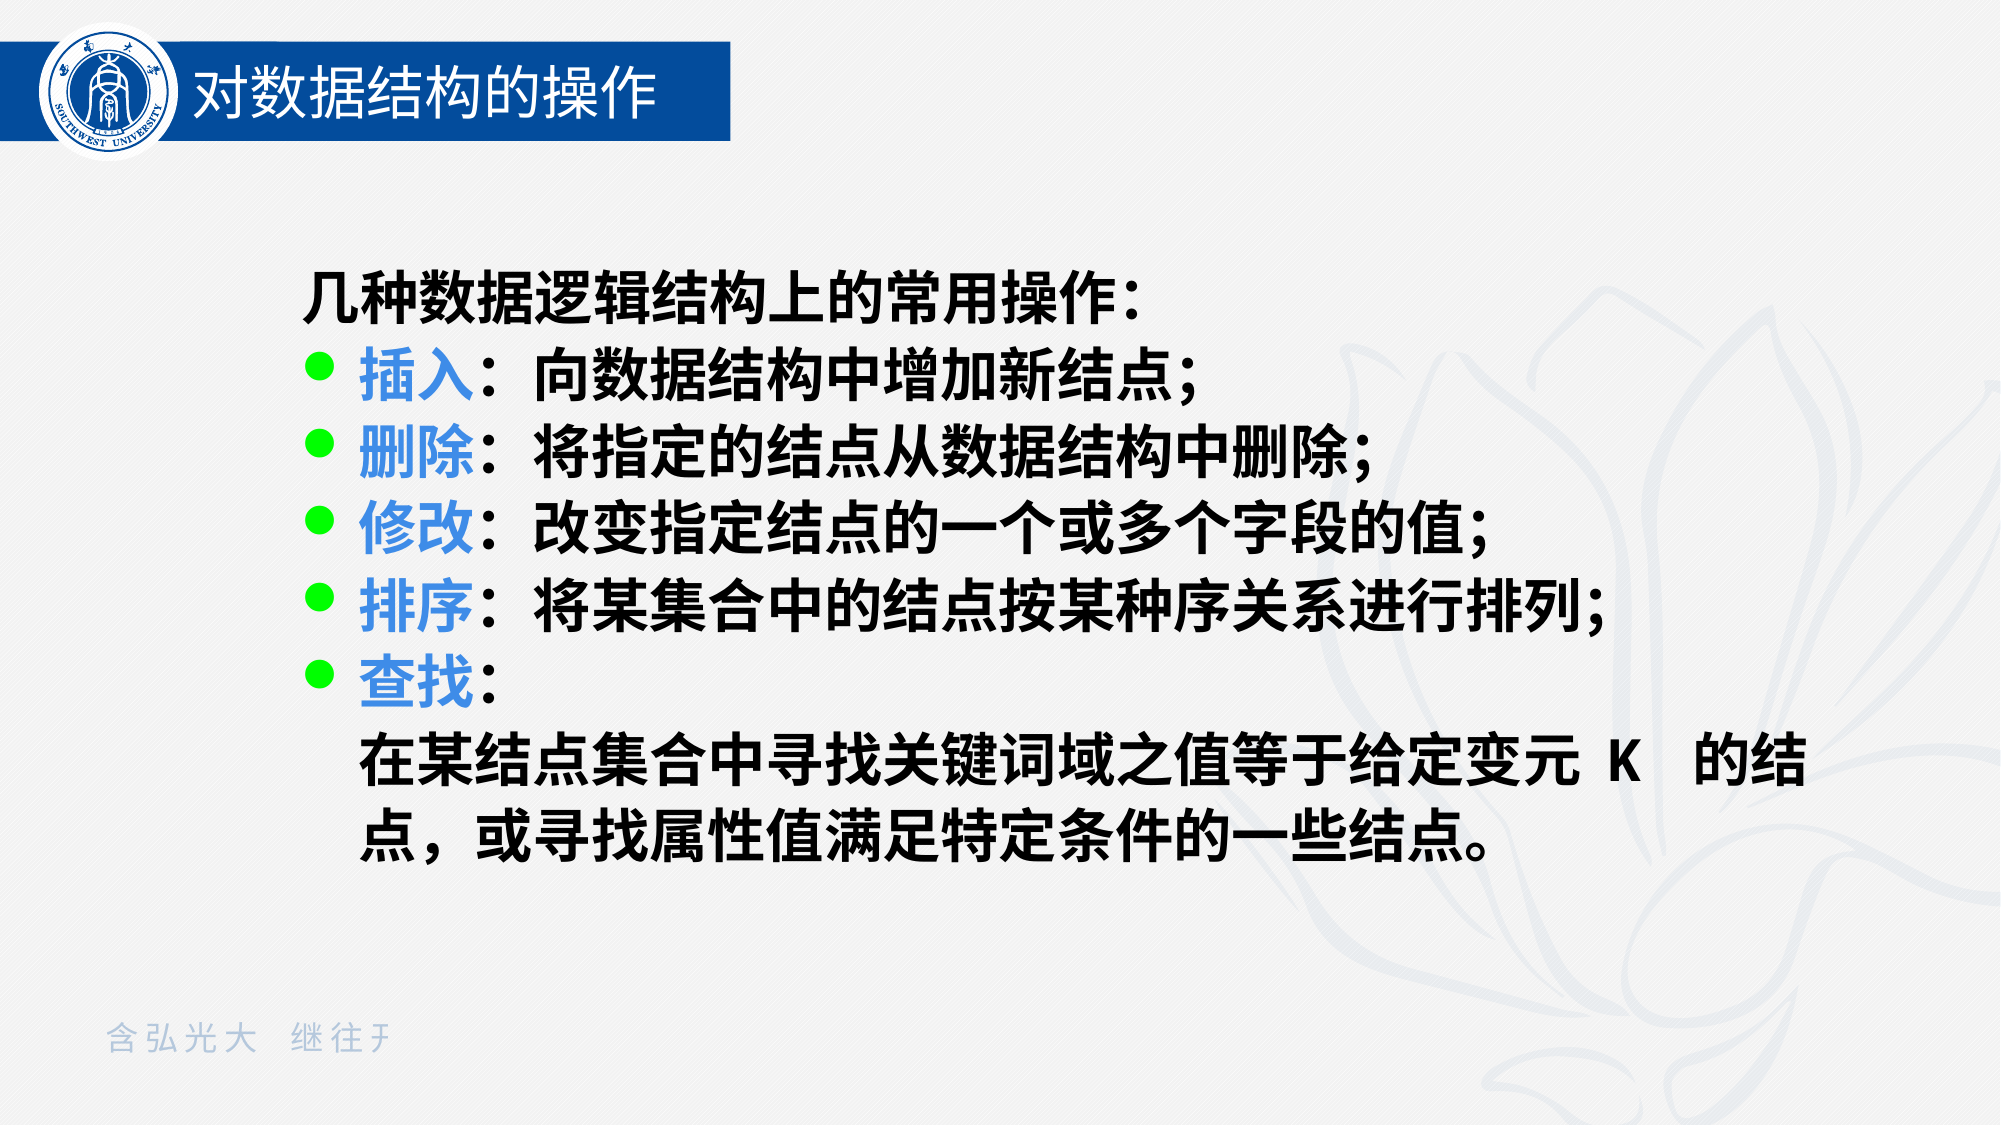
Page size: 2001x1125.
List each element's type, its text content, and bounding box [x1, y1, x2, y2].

list 对数据结构的操作 [180, 41, 731, 141]
text_box 几种数据逻辑结构上的常用操作： 插入：向数据结构中增加新结点； 删除：将指定的结点从数据结构中删除； 修改：改变指定结点的一个或多个字段的值； 排序：将某集合中的结点按某种序关系进行排列； 查找： 在某结点集合中寻找关键词域之值等于给定变元 K 的结点，或寻找属性值满足特定条件的一些结点。 [287, 176, 1840, 877]
